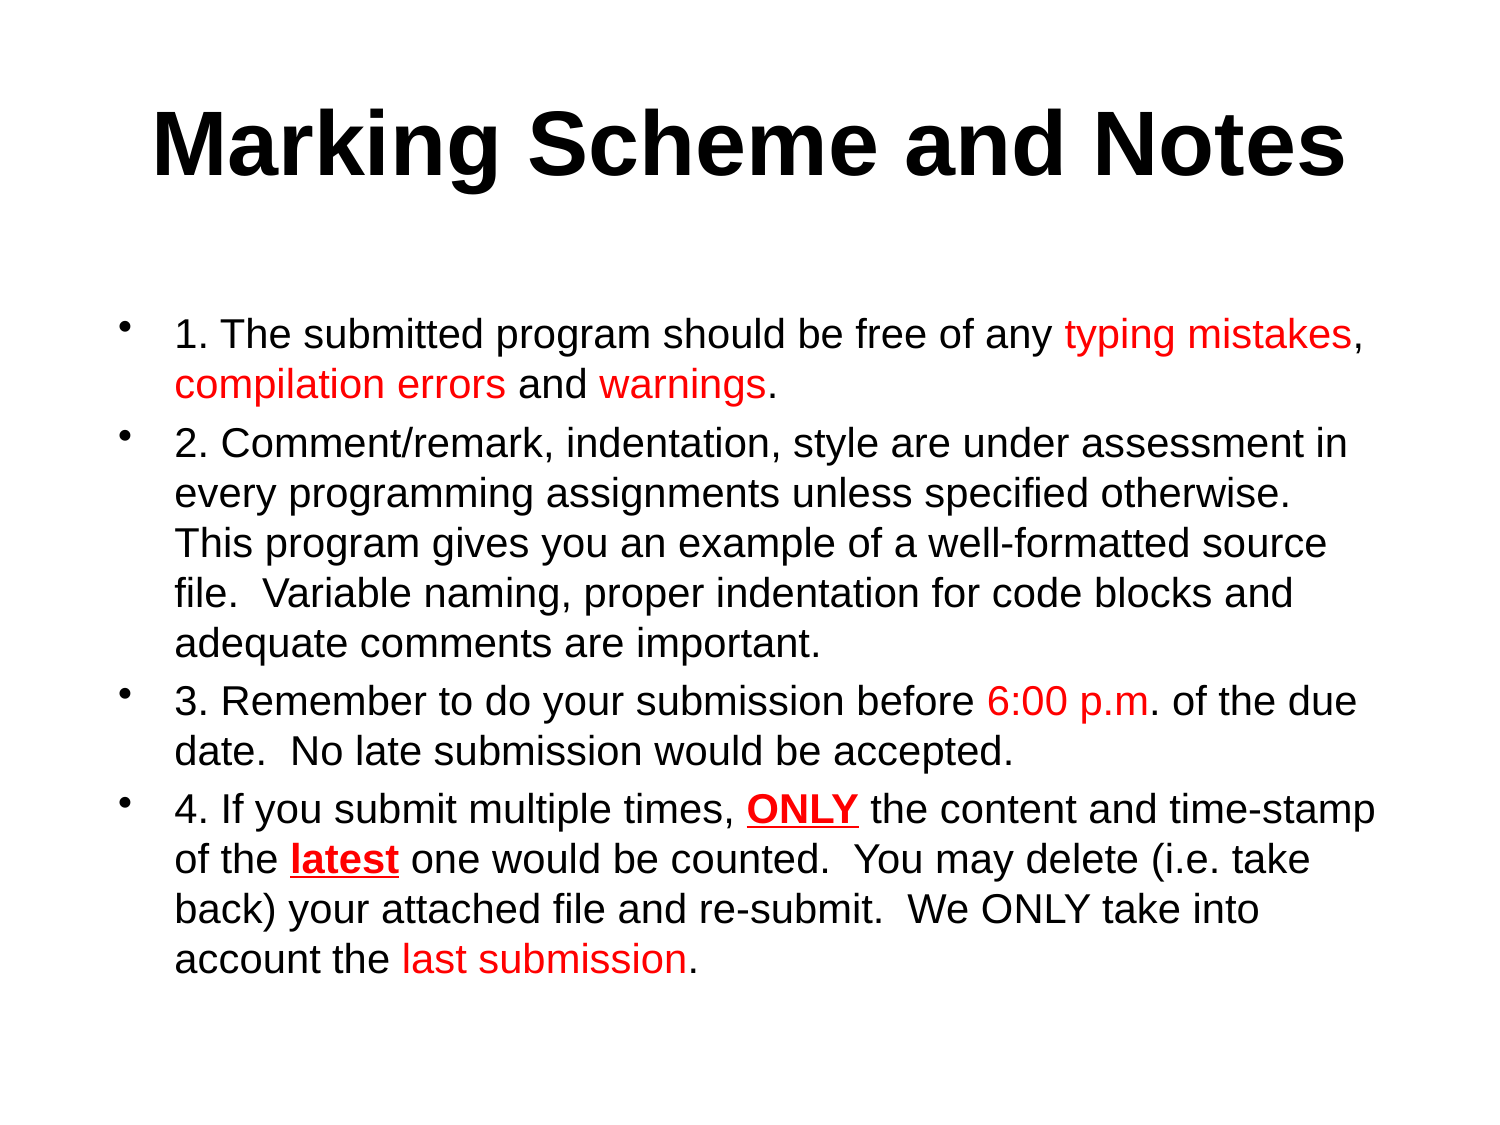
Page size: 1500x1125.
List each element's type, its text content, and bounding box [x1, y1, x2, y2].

title Marking Scheme and Notes [75, 45, 1425, 233]
list 1. The submitted program should be free of any typing mistakes, compilation errors and warnings. 2. Comment/remark, indentation, style are under assessment in every programming assignments unless specified otherwise. This program gives you an example of a well-formatted source file. Variable naming, proper indentation for code blocks and adequate comments are important. 3. Remember to do your submission before 6:00 p.m. of the due date. No late submission would be accepted. 4. If you submit multiple times, ONLY the content and time-stamp of the latest one would be counted. You may delete (i.e. take back) your attached file and re-submit. We ONLY take into account the last submission. [103, 299, 1397, 1100]
